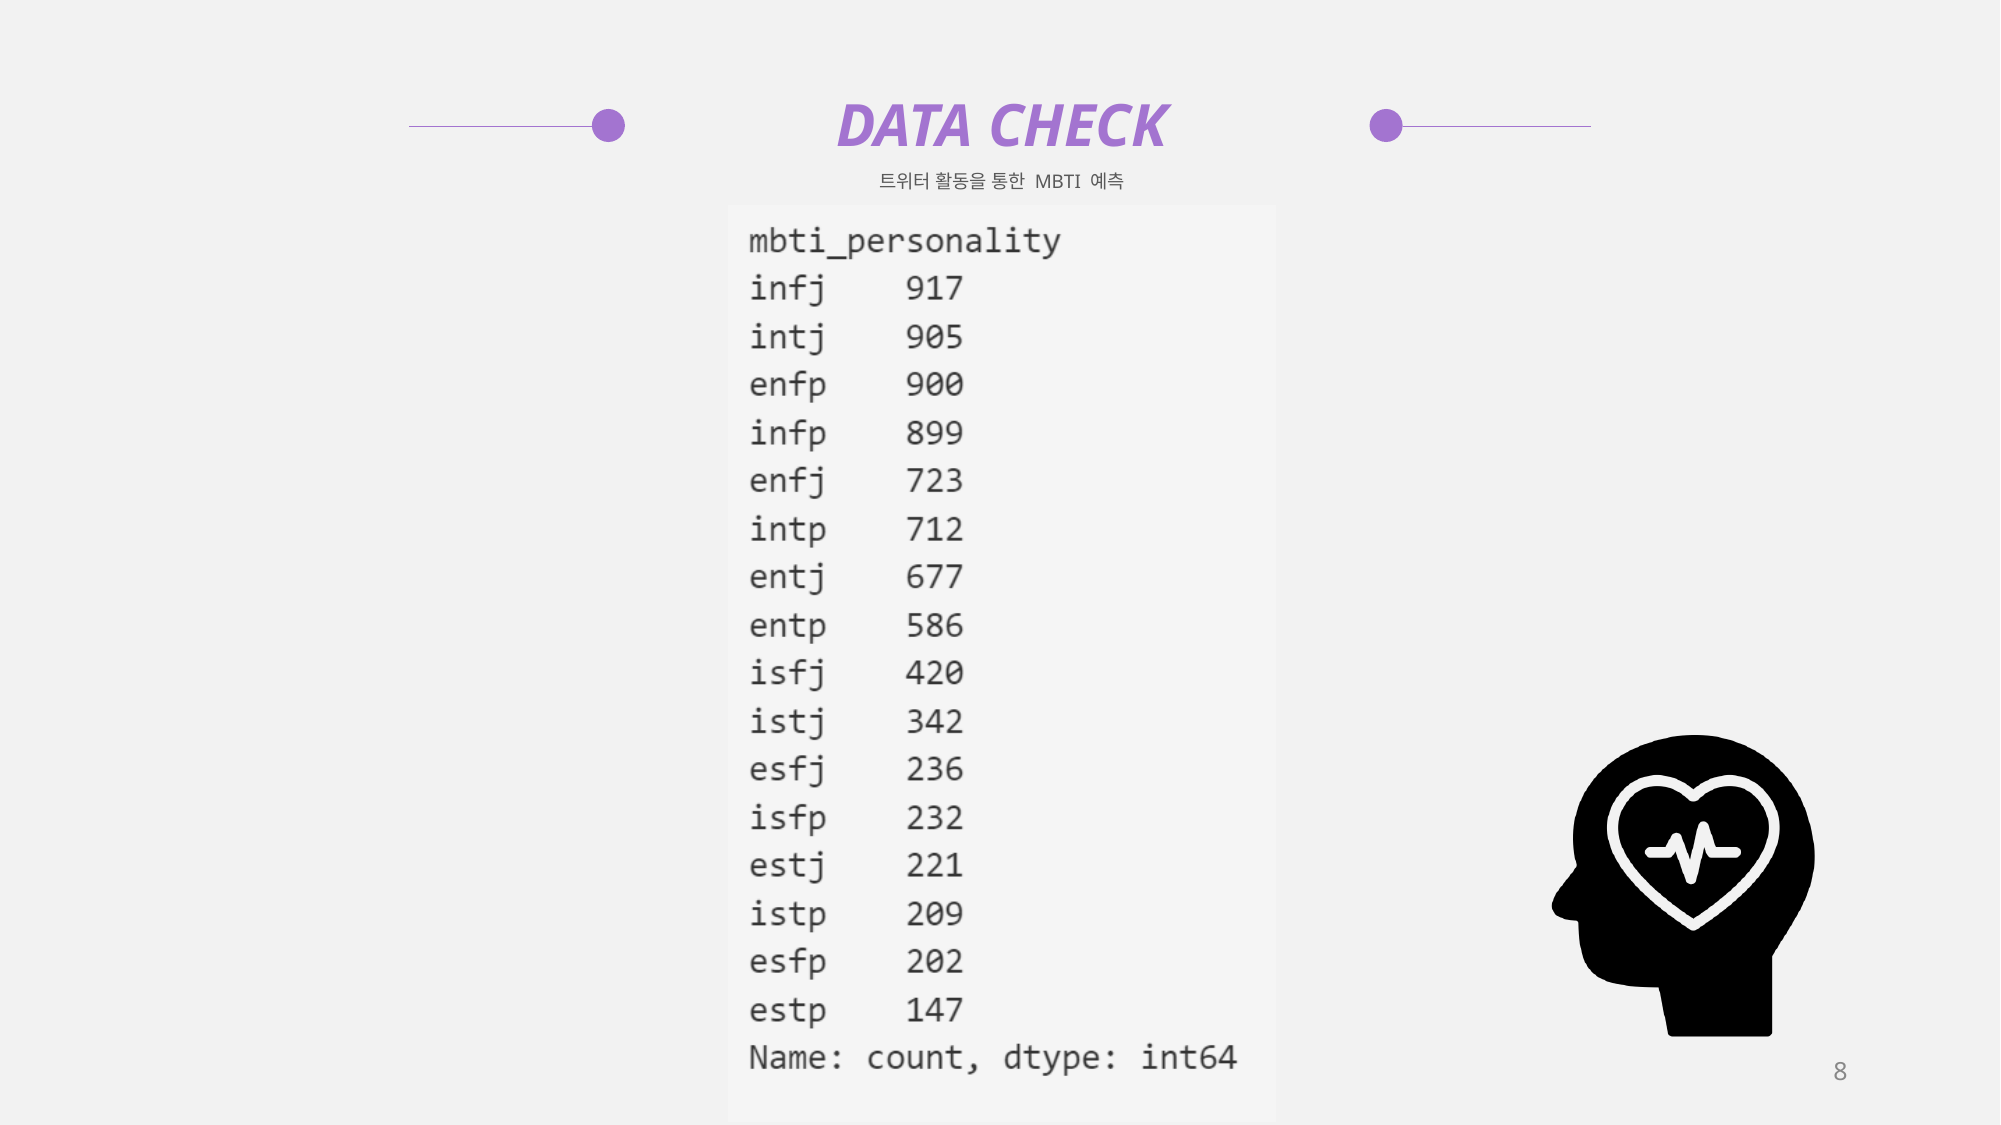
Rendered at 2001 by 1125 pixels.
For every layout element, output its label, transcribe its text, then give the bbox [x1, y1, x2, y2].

text_box [595, 135, 622, 143]
picture [728, 204, 1276, 1122]
text_box [1372, 135, 1400, 143]
slide_number ‹#› [1412, 1042, 1863, 1103]
picture [1487, 717, 1879, 1052]
text_box [1369, 108, 1403, 125]
text_box DATA CHECK 트위터 활동을 통한 MBTI 예측 [601, 46, 1403, 125]
text_box [591, 108, 625, 125]
text_box DATA CHECK 트위터 활동을 통한 MBTI 예측 [601, 135, 1403, 206]
